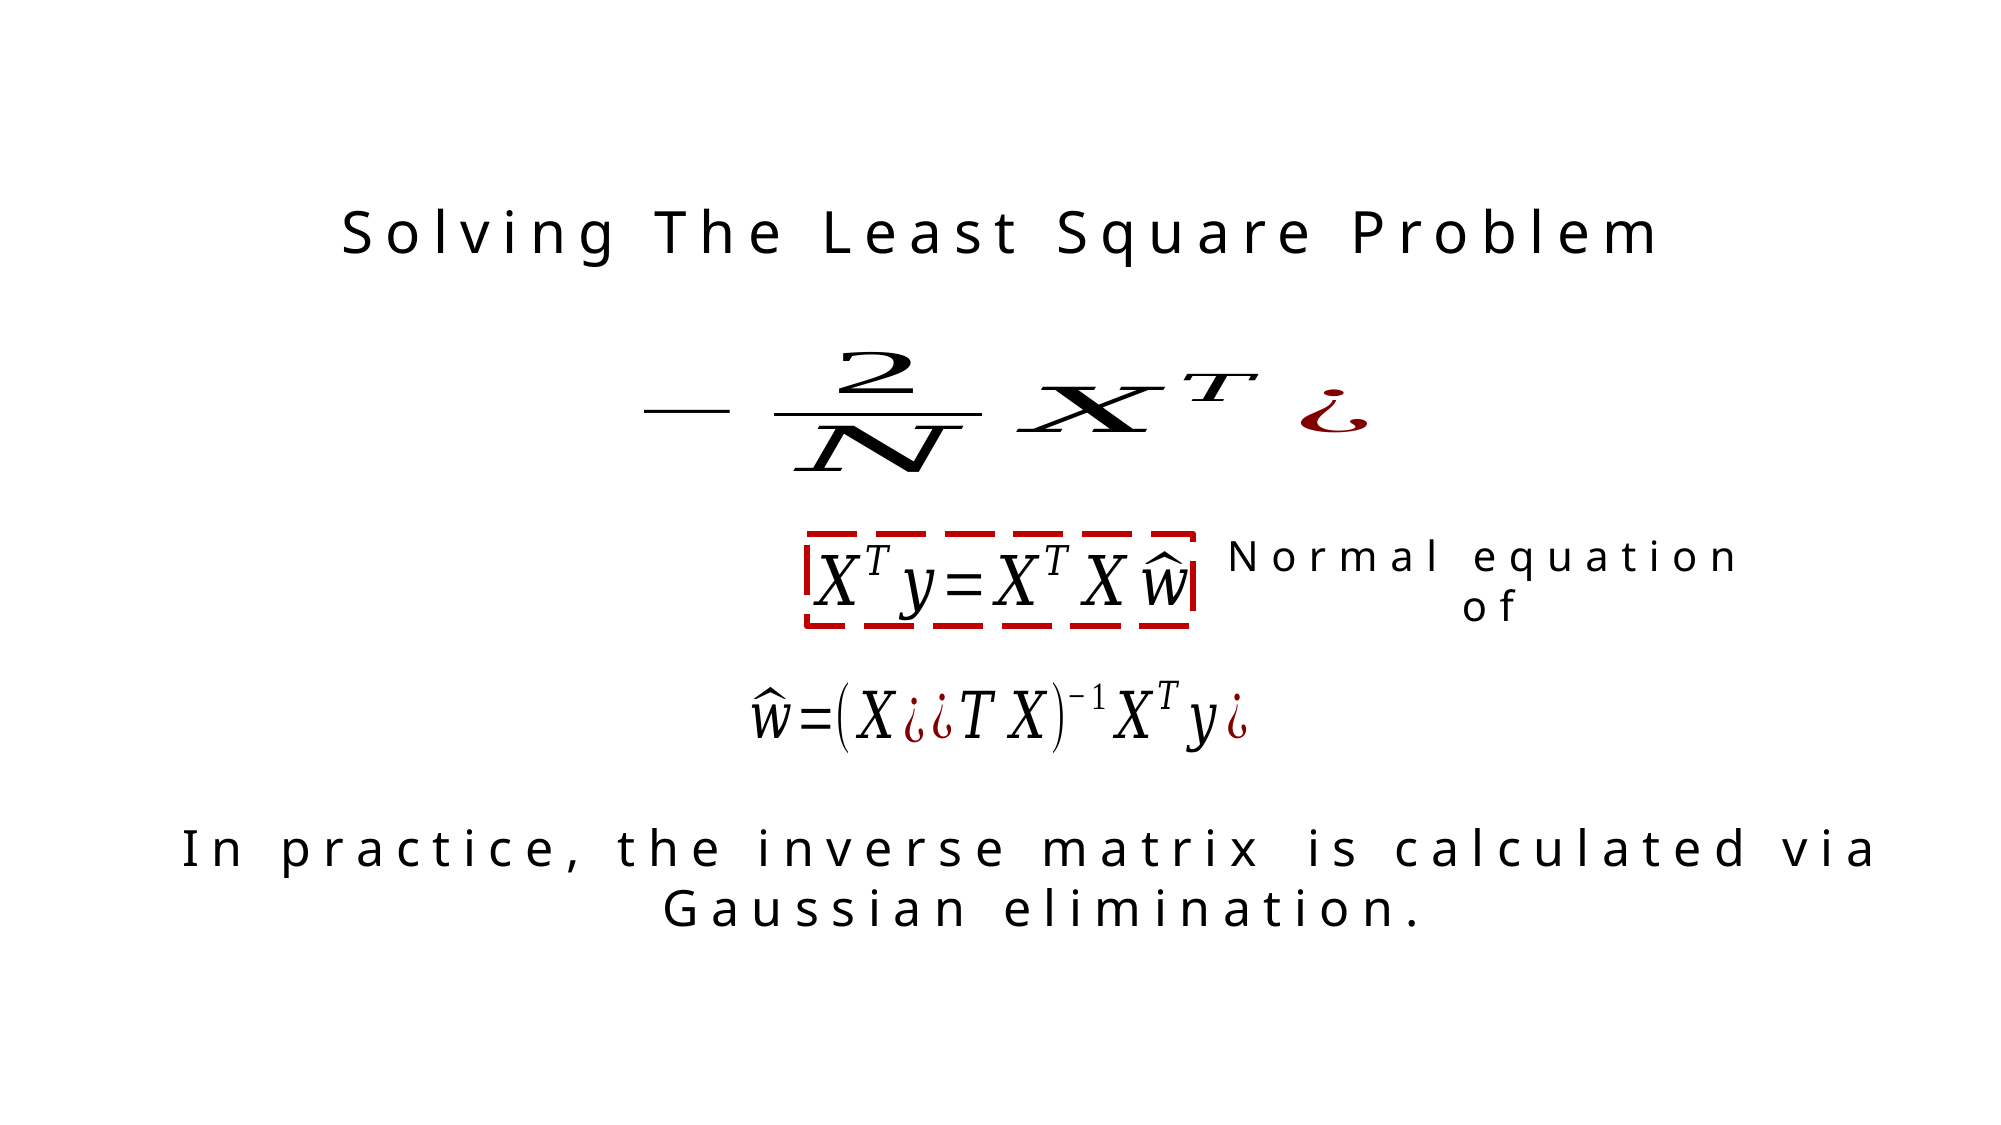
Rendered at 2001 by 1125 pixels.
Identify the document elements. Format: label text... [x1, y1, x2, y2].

text_box Solving The Least Square Problem [326, 188, 1674, 273]
